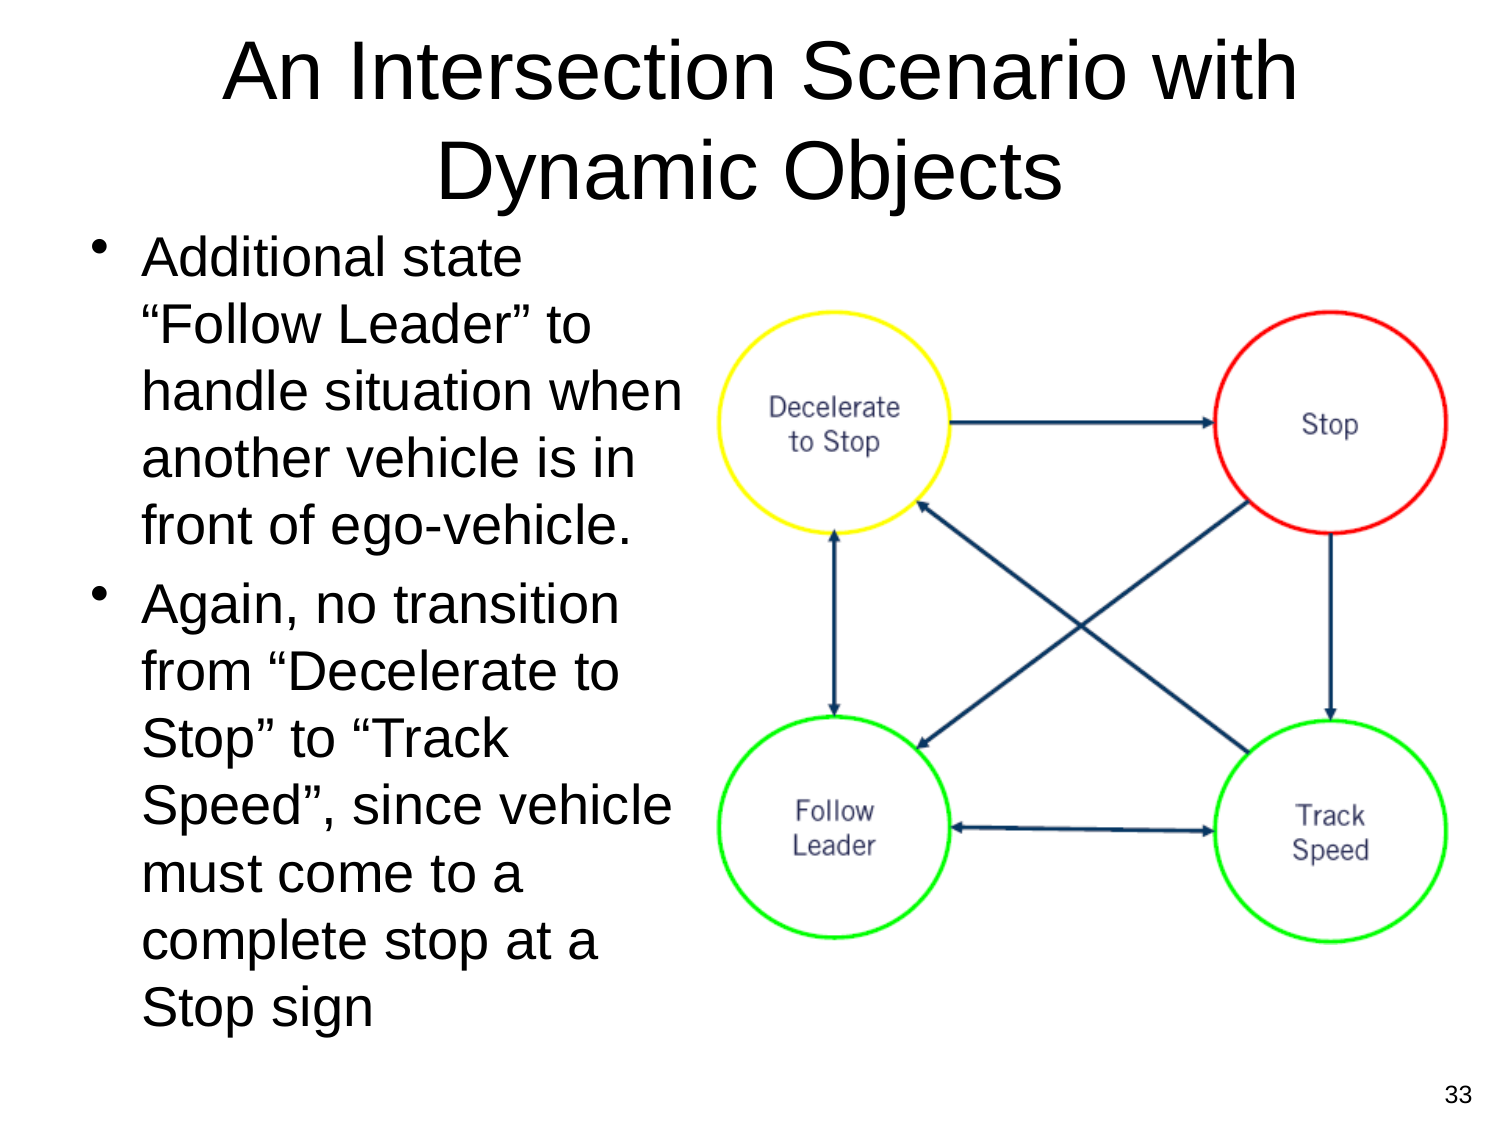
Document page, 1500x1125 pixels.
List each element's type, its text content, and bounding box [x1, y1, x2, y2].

title An Intersection Scenario with Dynamic Objects [74, 44, 1426, 188]
slide_number 33 [1137, 1070, 1488, 1112]
picture [712, 307, 1452, 945]
list Additional state “Follow Leader” to handle situation when another vehicle is in front of ego-vehicle. Again, no transition from “Decelerate to Stop” to “Track Speed”, since vehicle must come to a complete stop at a Stop sign [74, 212, 726, 1051]
